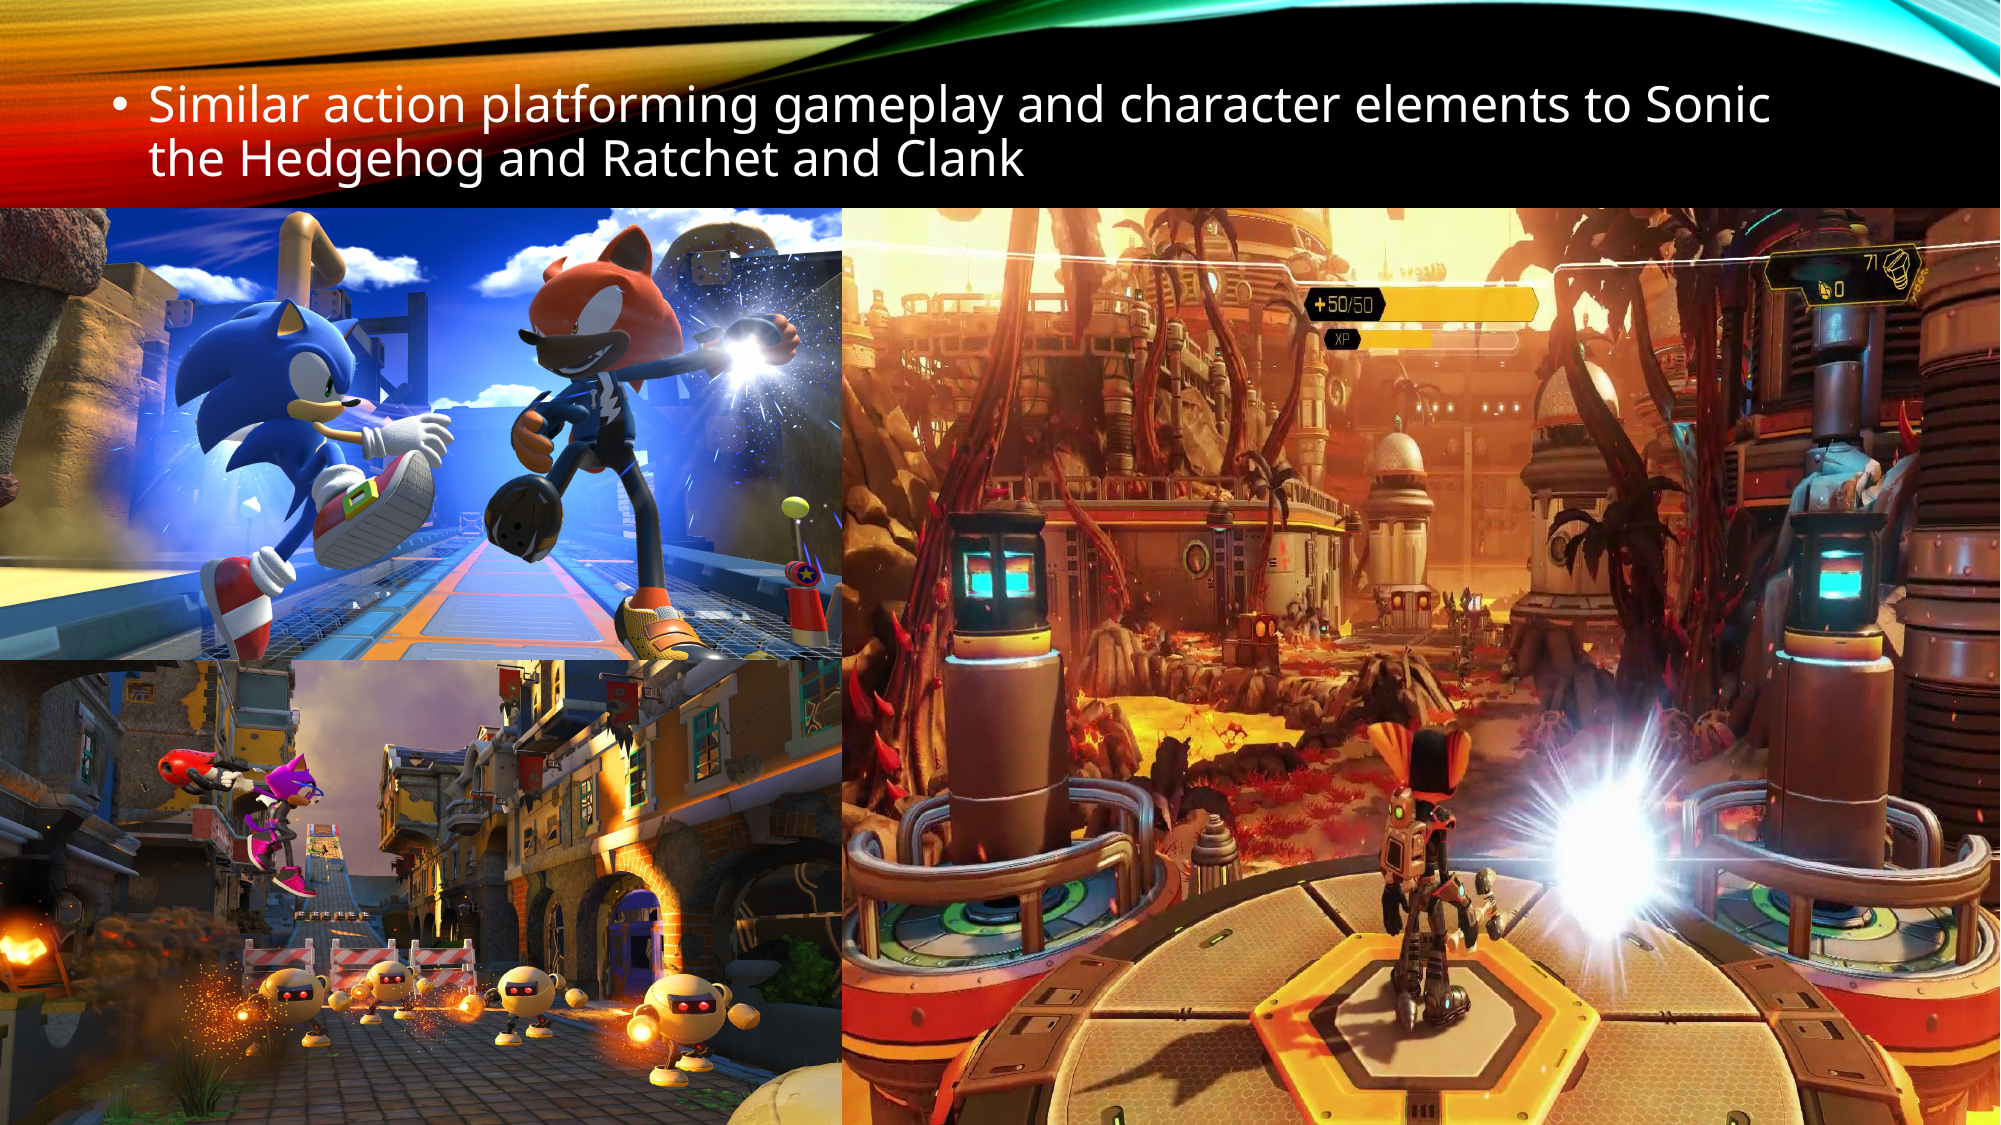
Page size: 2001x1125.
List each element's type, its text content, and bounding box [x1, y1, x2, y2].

list Similar action platforming gameplay and character elements to Sonic the Hedgehog and Ratchet and Clank [96, 72, 1872, 207]
picture [0, 0, 2000, 1125]
